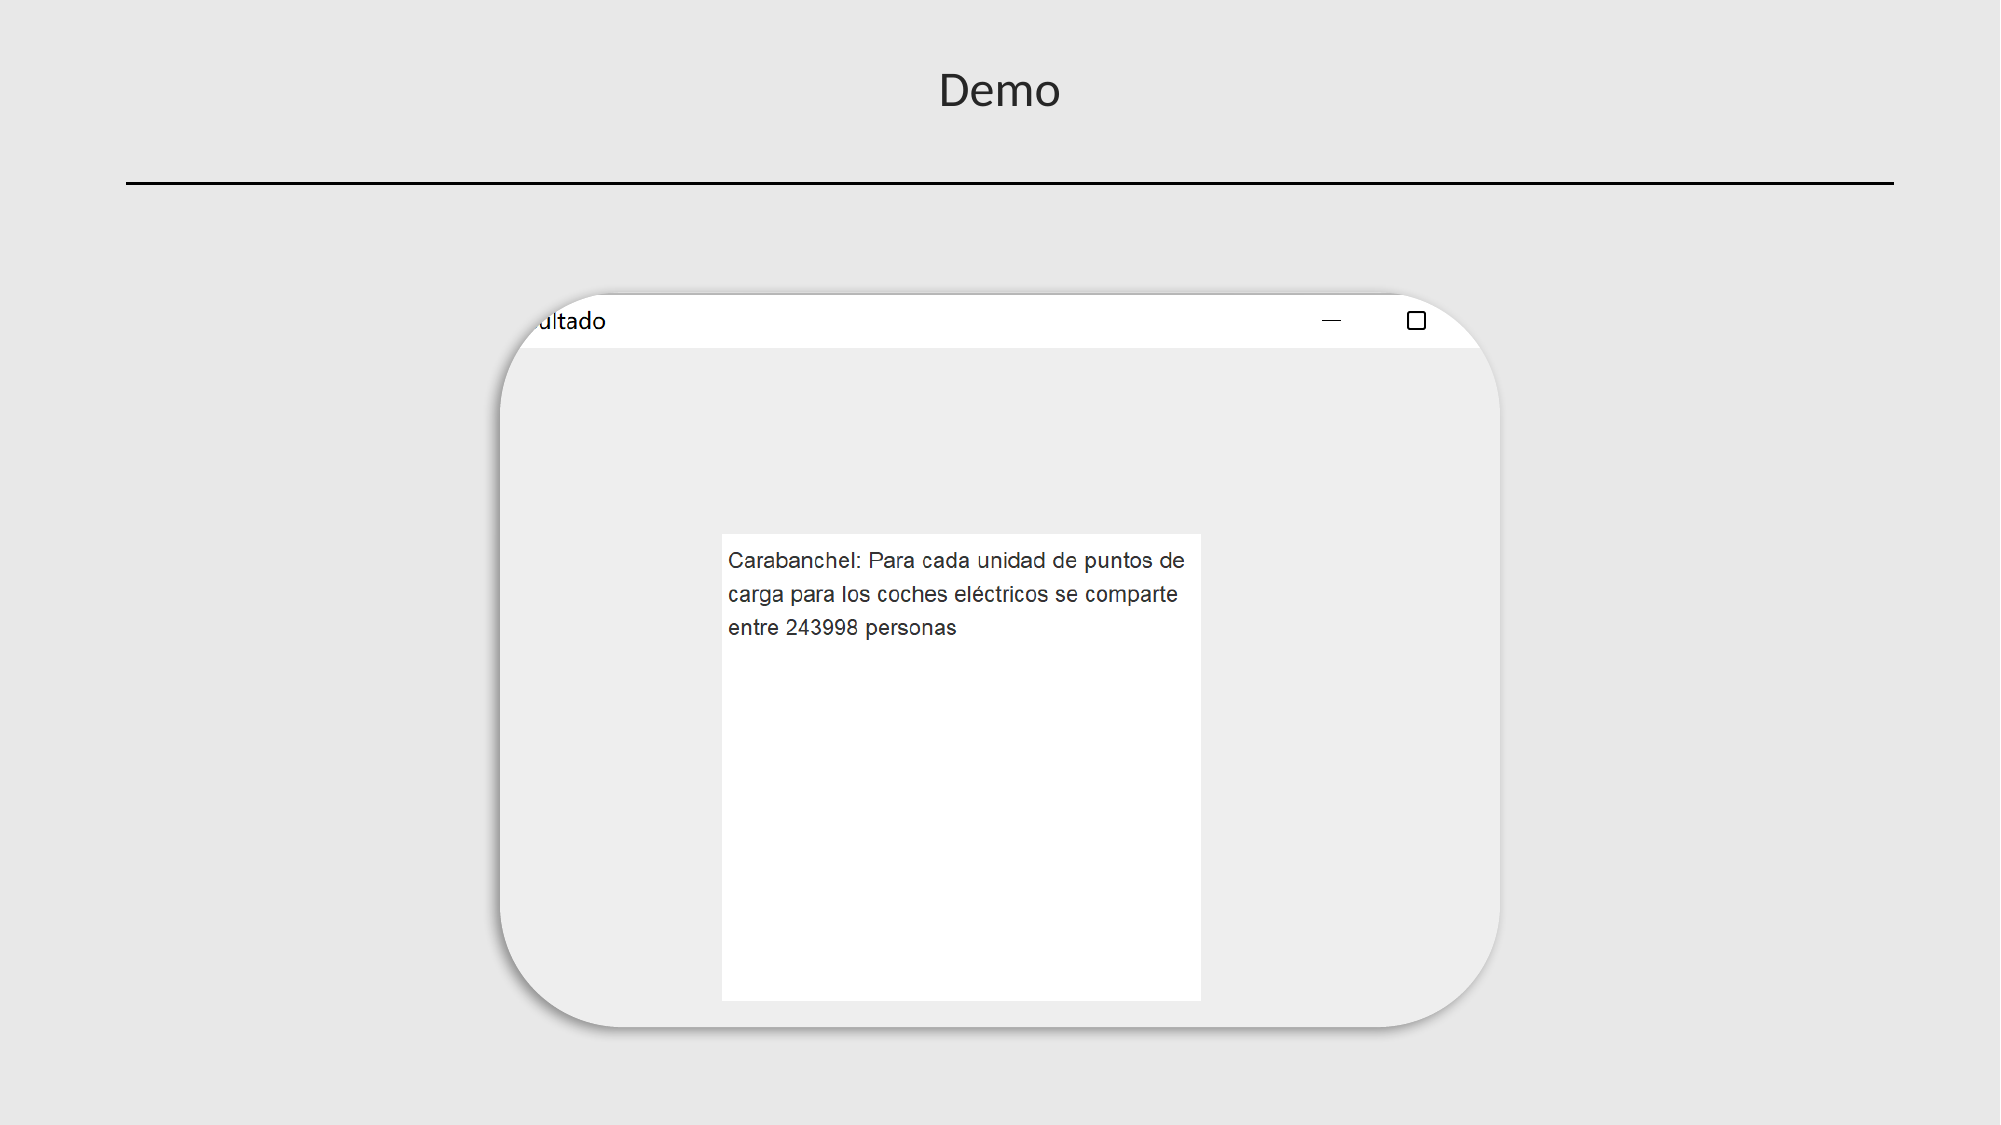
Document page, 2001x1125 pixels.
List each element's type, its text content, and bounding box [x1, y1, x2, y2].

picture [499, 292, 1500, 1028]
text_box Demo [924, 49, 1076, 124]
